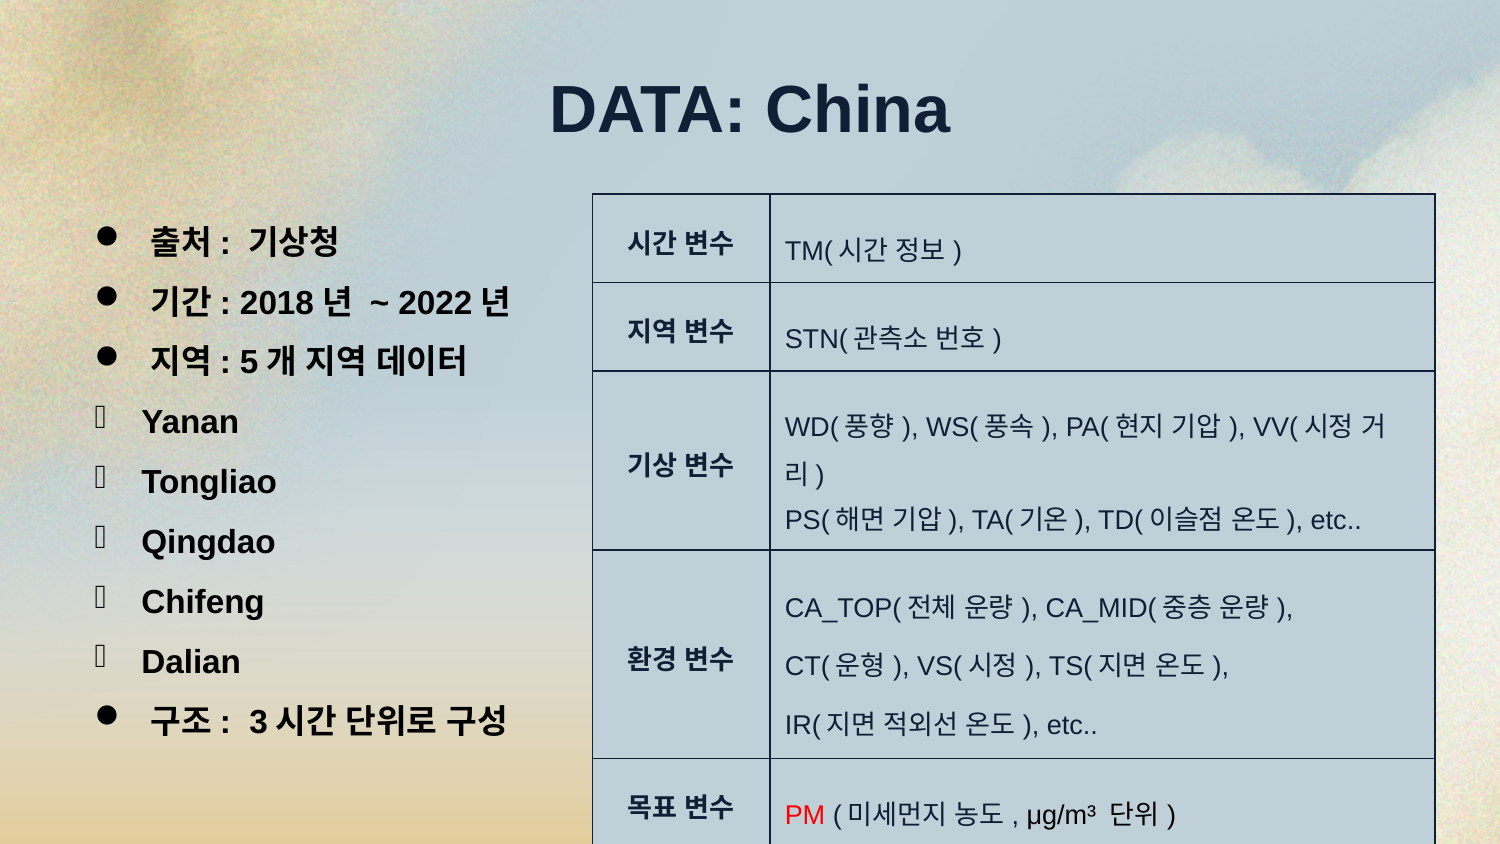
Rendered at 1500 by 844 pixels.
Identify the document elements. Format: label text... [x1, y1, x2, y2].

title DATA: China [118, 50, 1382, 145]
table_header 시간 변수 [593, 195, 769, 282]
table_cell STN(관측소 번호) [771, 283, 1434, 370]
table_header TM(시간 정보) [771, 195, 1434, 282]
text_box 출처: 기상청 기간: 2018년 ~ 2022년 지역: 5개 지역 데이터 Yanan Tongliao Qingdao Chifeng Dalian 구조: 3시간 단위로 구성 [79, 193, 592, 808]
table_cell 목표 변수 [593, 759, 769, 844]
table_cell 기상 변수 [593, 372, 769, 549]
table_cell 지역 변수 [593, 283, 769, 370]
table_cell WD(풍향), WS(풍속), PA(현지 기압), VV(시정 거리) PS(해면 기압), TA(기온), TD(이슬점 온도), etc.. [771, 372, 1434, 549]
table_cell 환경 변수 [593, 551, 769, 758]
table_cell CA_TOP(전체 운량), CA_MID(중층 운량), CT(운형), VS(시정), TS(지면 온도), IR(지면 적외선 온도), etc.. [771, 551, 1434, 758]
picture [0, 0, 1500, 844]
table_cell PM (미세먼지 농도, μg/m³ 단위) [771, 759, 1434, 844]
